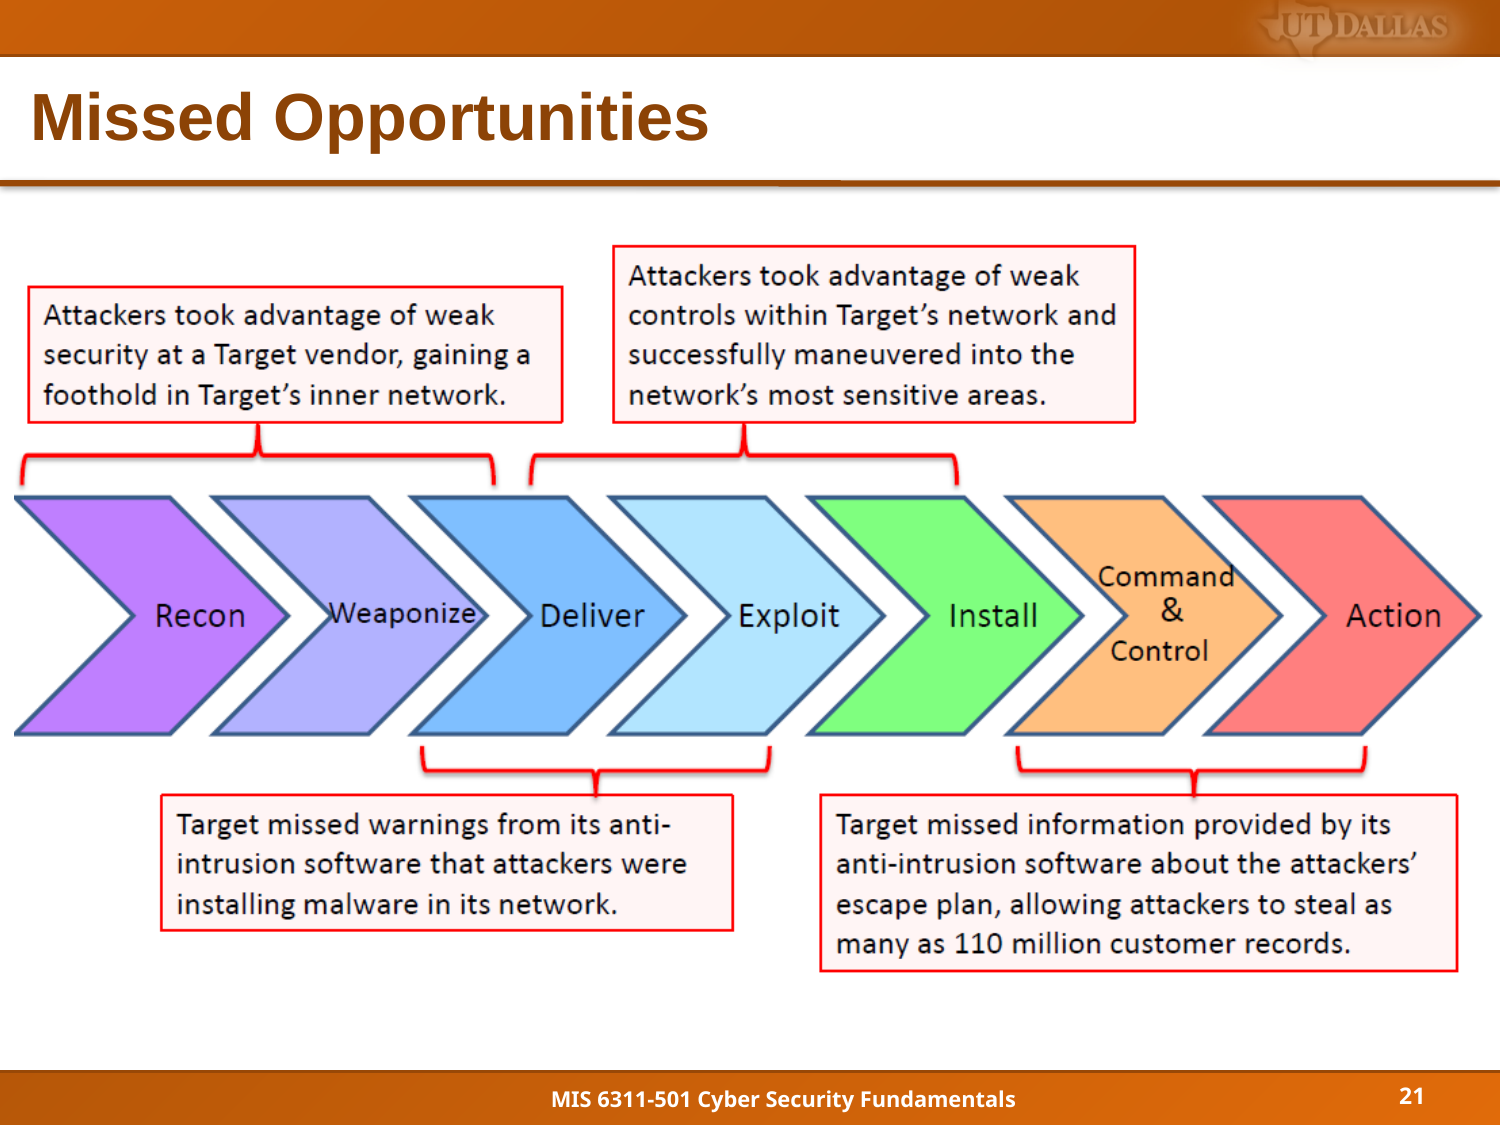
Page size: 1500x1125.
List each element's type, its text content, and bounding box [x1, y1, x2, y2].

picture [1218, 0, 1500, 62]
title Missed Opportunities [0, 62, 1500, 176]
picture [14, 237, 1487, 982]
slide_number 21 [1350, 1076, 1475, 1120]
